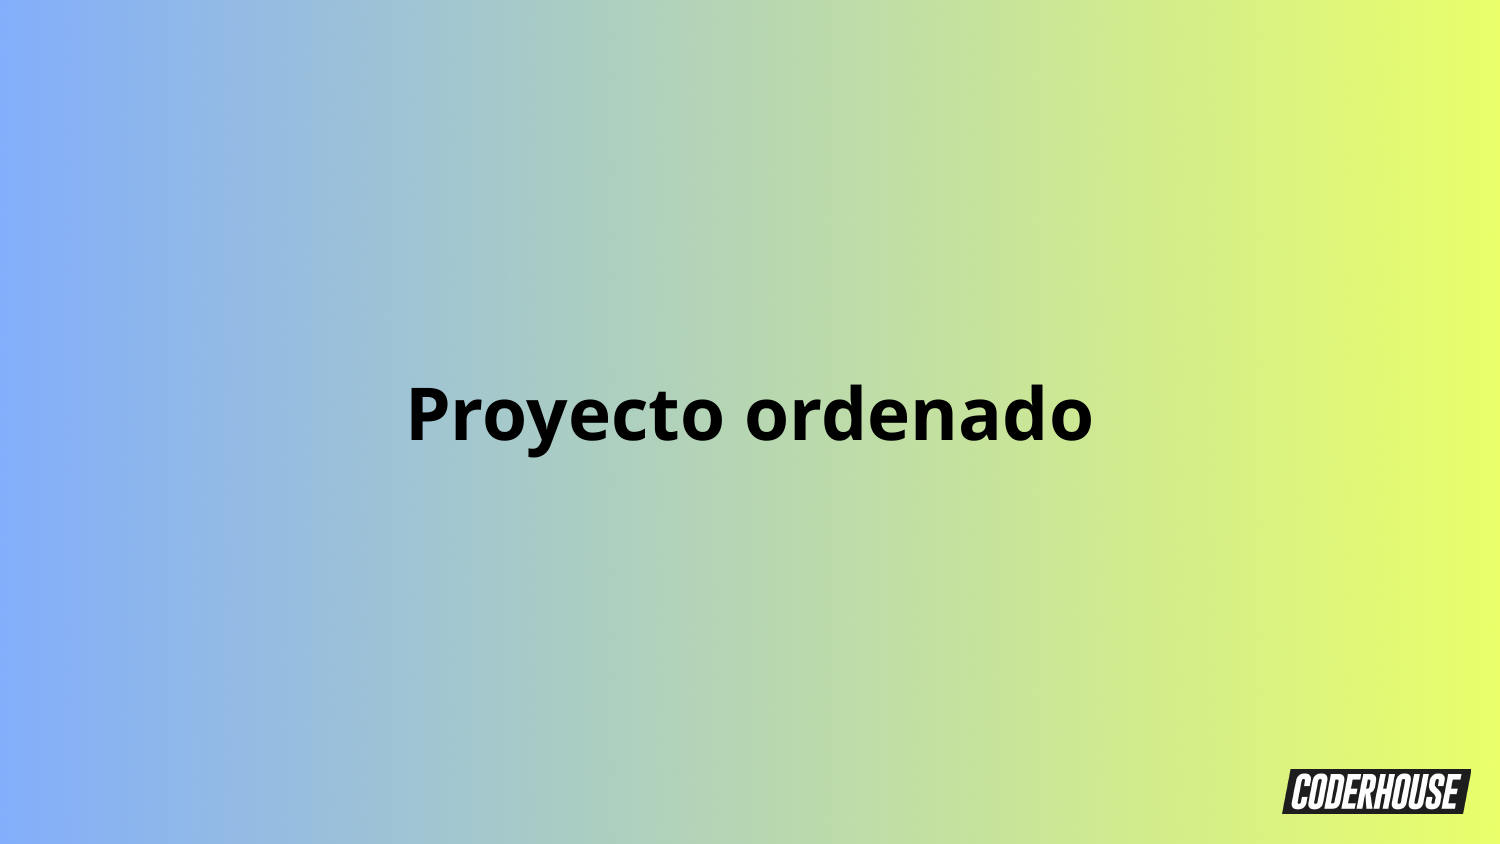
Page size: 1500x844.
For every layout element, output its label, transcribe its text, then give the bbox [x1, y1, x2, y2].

text_box Proyecto ordenado [239, 362, 1261, 471]
picture [0, 0, 1500, 844]
